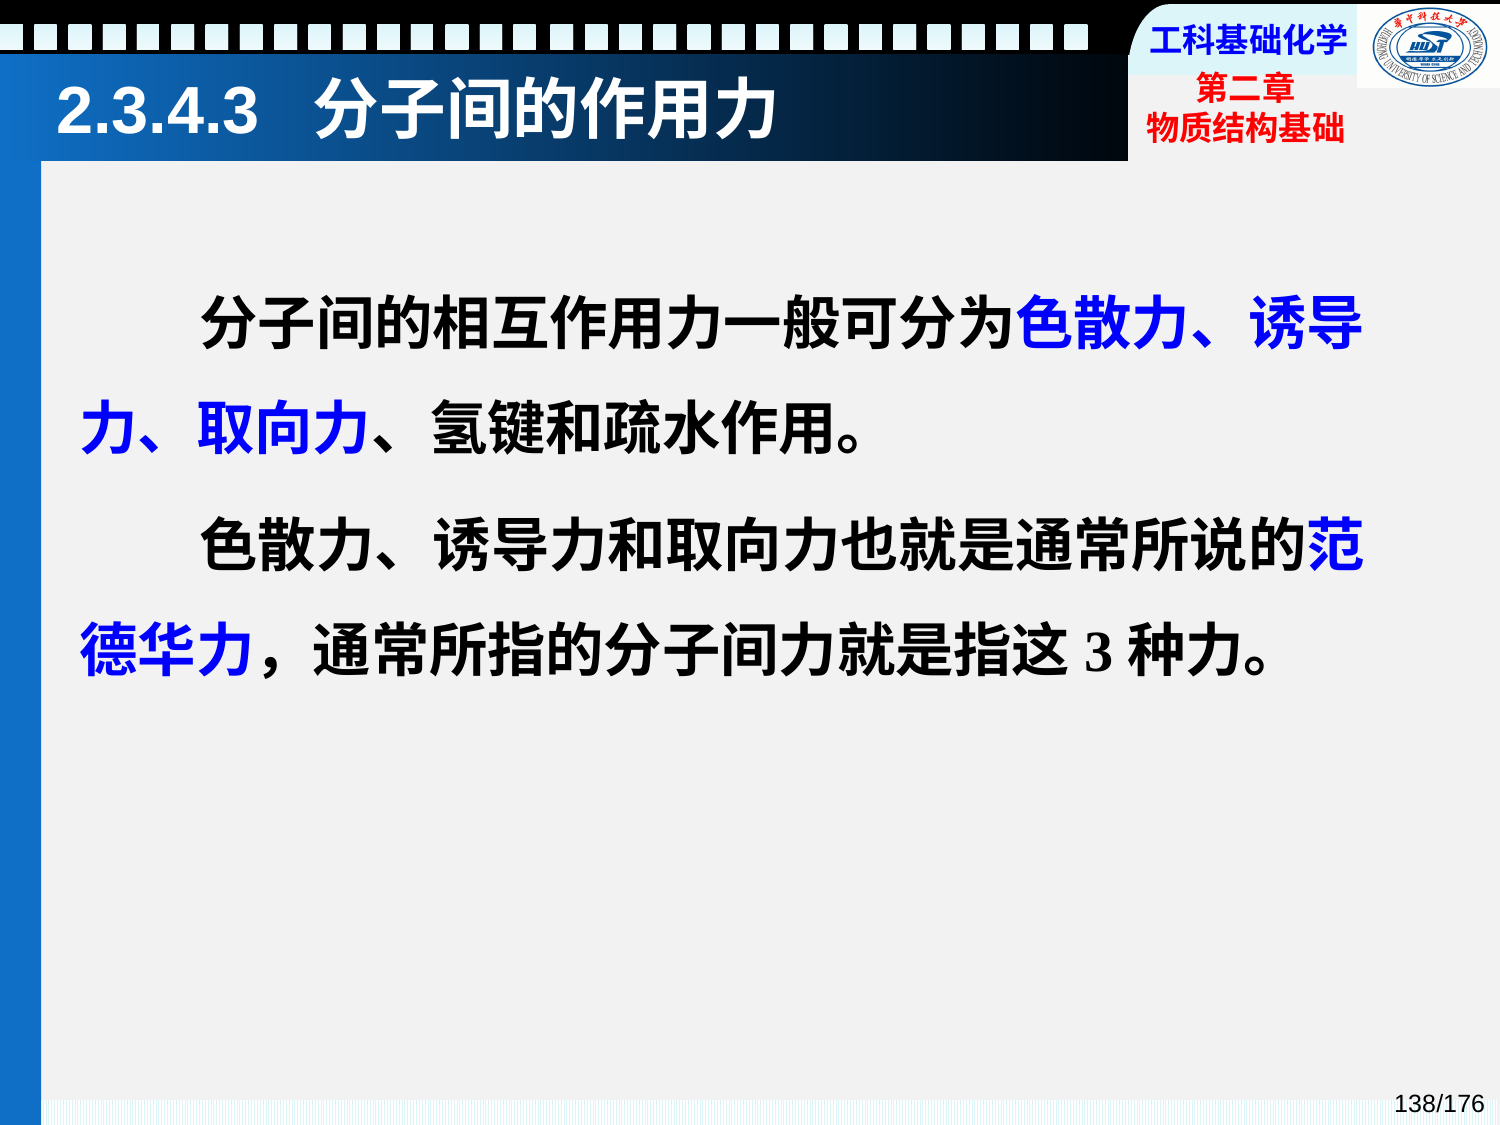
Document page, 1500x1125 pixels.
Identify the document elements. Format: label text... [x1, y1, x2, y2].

list 分子间的相互作用力一般可分为色散力、诱导力、取向力、氢键和疏水作用。 色散力、诱导力和取向力也就是通常所说的范德华力，通常所指的分子间力就是指这3种力。 [64, 243, 1388, 811]
picture [1357, 4, 1500, 88]
title 2.3.4.3 分子间的作用力 [41, 51, 1126, 163]
